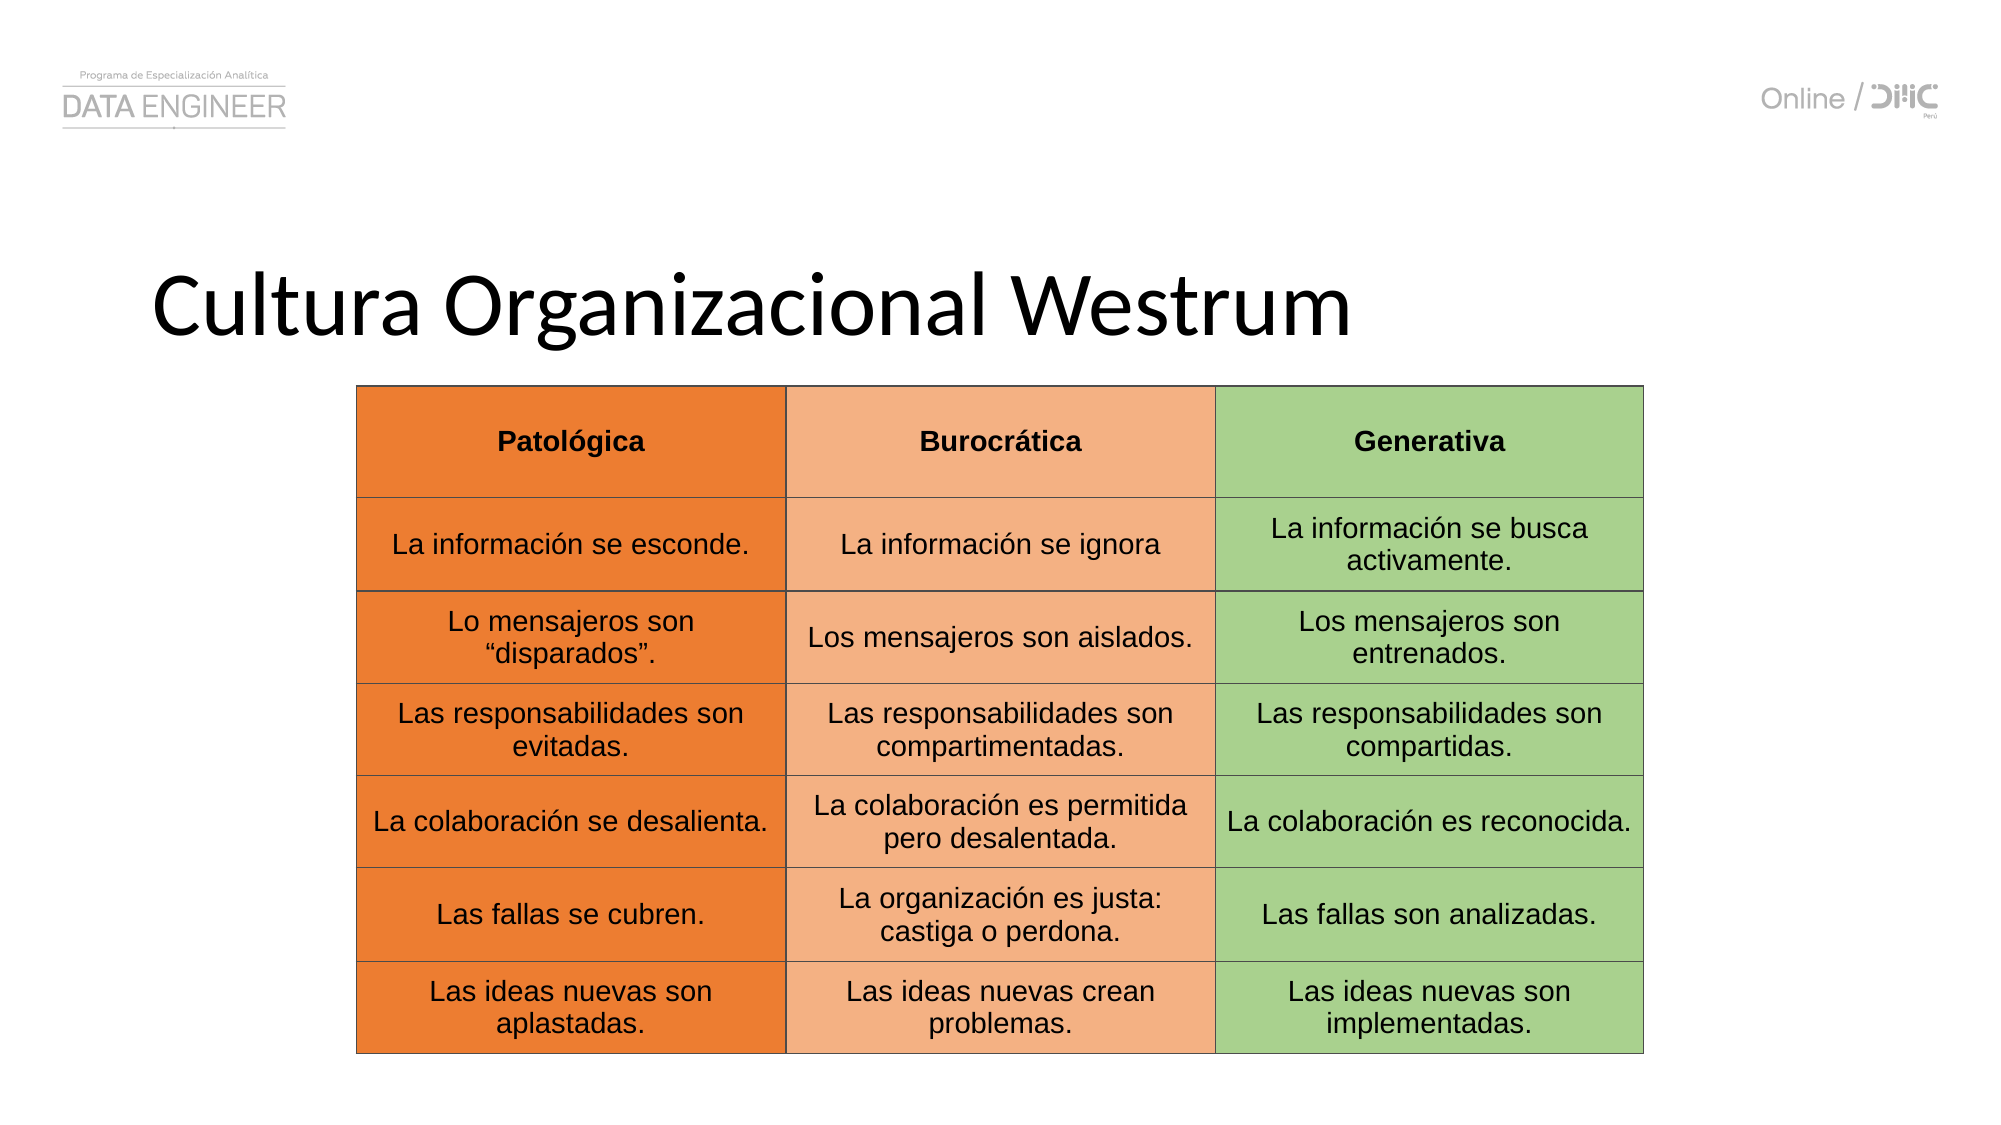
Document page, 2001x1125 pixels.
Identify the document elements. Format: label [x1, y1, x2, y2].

list [0, 0, 2000, 1125]
